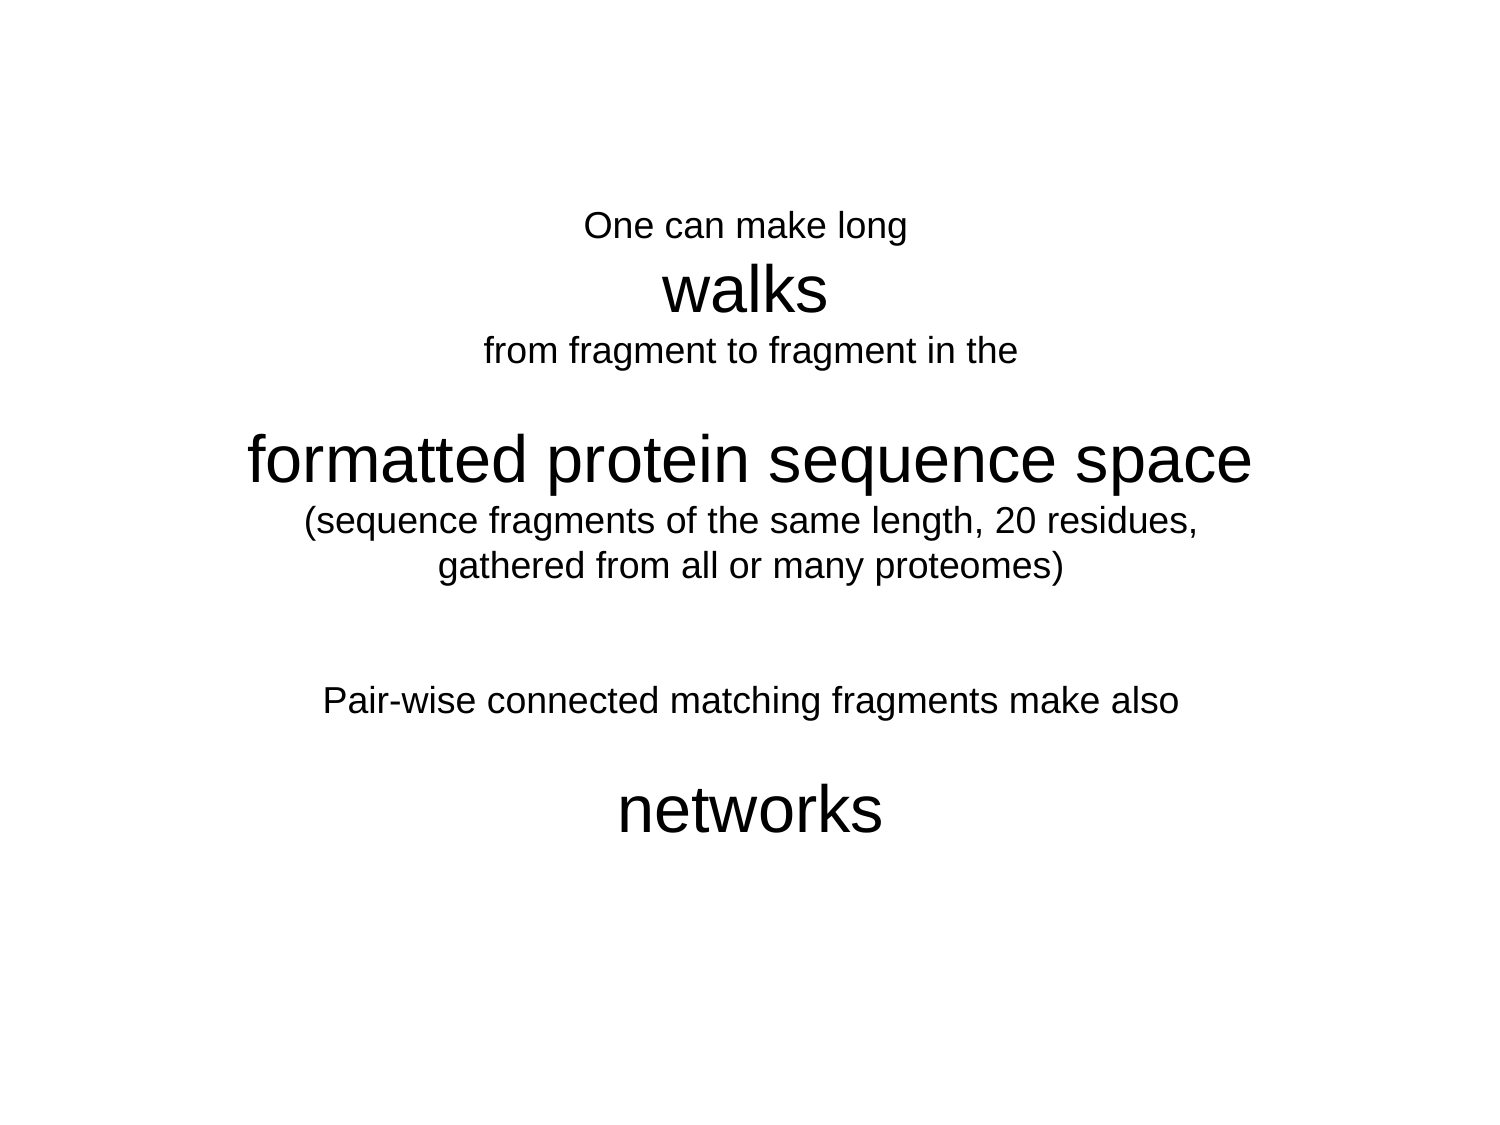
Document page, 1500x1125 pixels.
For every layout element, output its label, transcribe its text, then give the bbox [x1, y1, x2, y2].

text_box One can make long walks from fragment to fragment in the formatted protein sequence space (sequence fragments of the same length, 20 residues, gathered from all or many proteomes) Pair-wise connected matching fragments make also networks [194, 148, 1308, 854]
